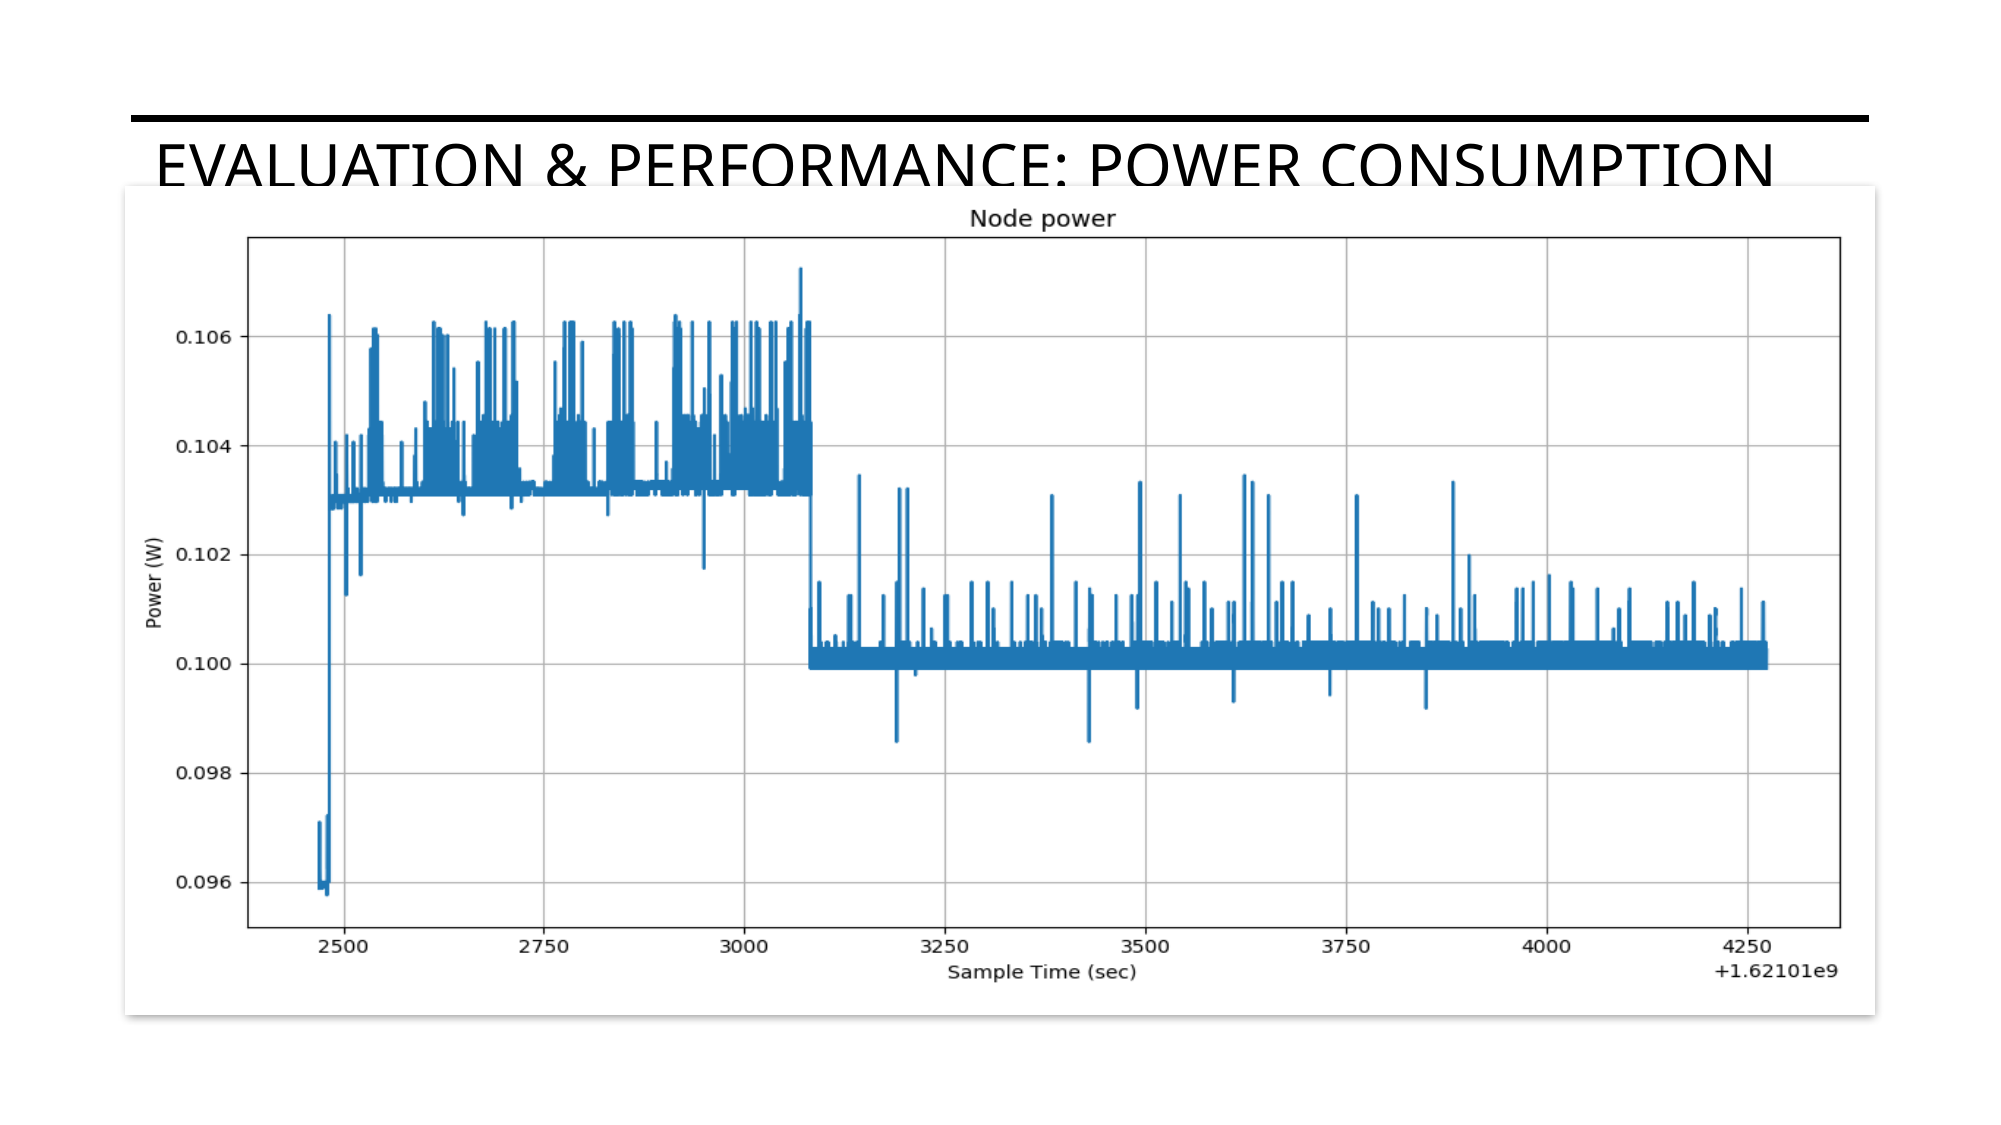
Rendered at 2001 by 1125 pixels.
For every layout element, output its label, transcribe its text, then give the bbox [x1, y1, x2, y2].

picture [139, 200, 1861, 1001]
title Evaluation & PERFORMANCE: power consumption general [139, 119, 1894, 283]
